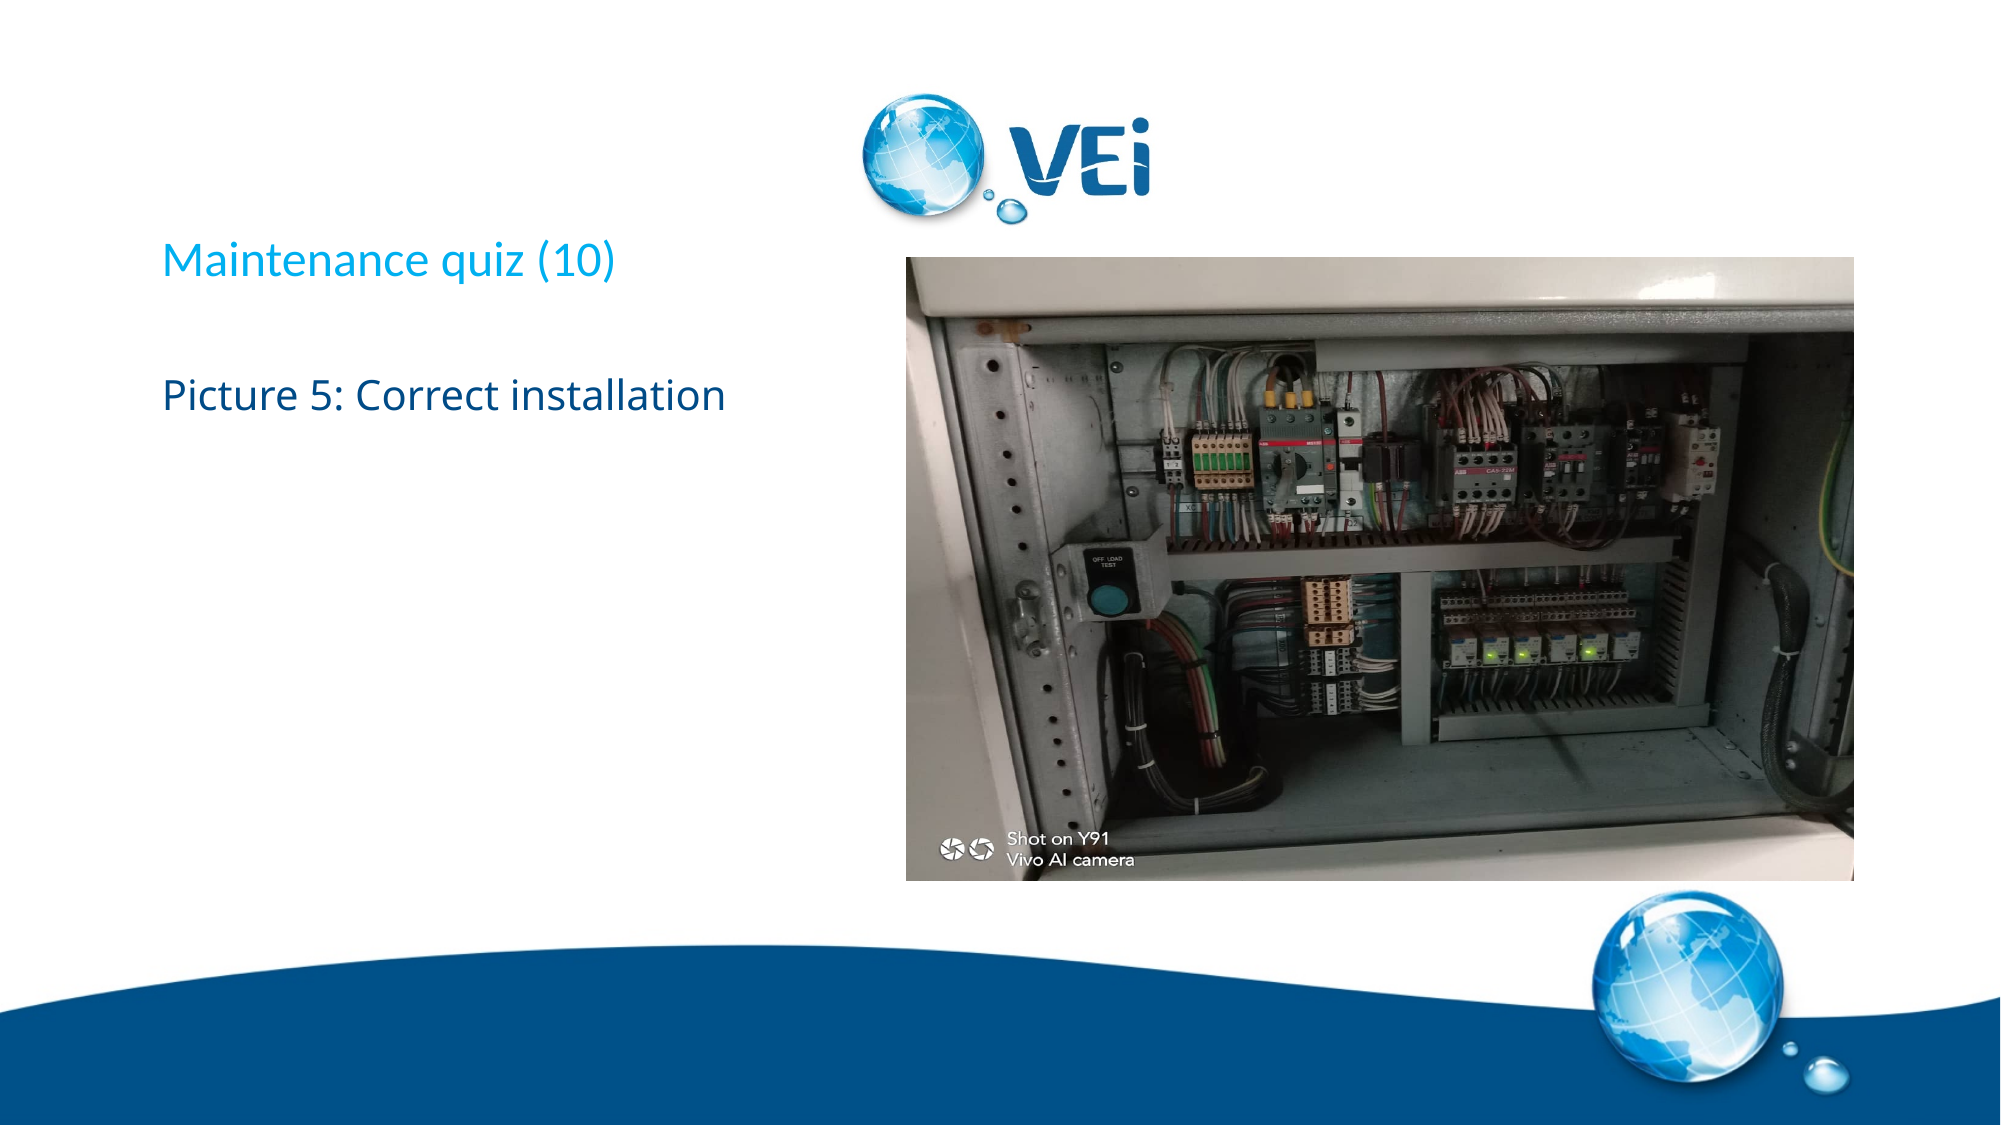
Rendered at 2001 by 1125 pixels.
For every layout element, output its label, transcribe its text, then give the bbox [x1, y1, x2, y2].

title Picture 5: Correct installation [146, 366, 813, 759]
picture [852, 84, 1159, 219]
text_box Maintenance quiz (10) [146, 219, 1854, 294]
picture [0, 257, 2001, 1125]
